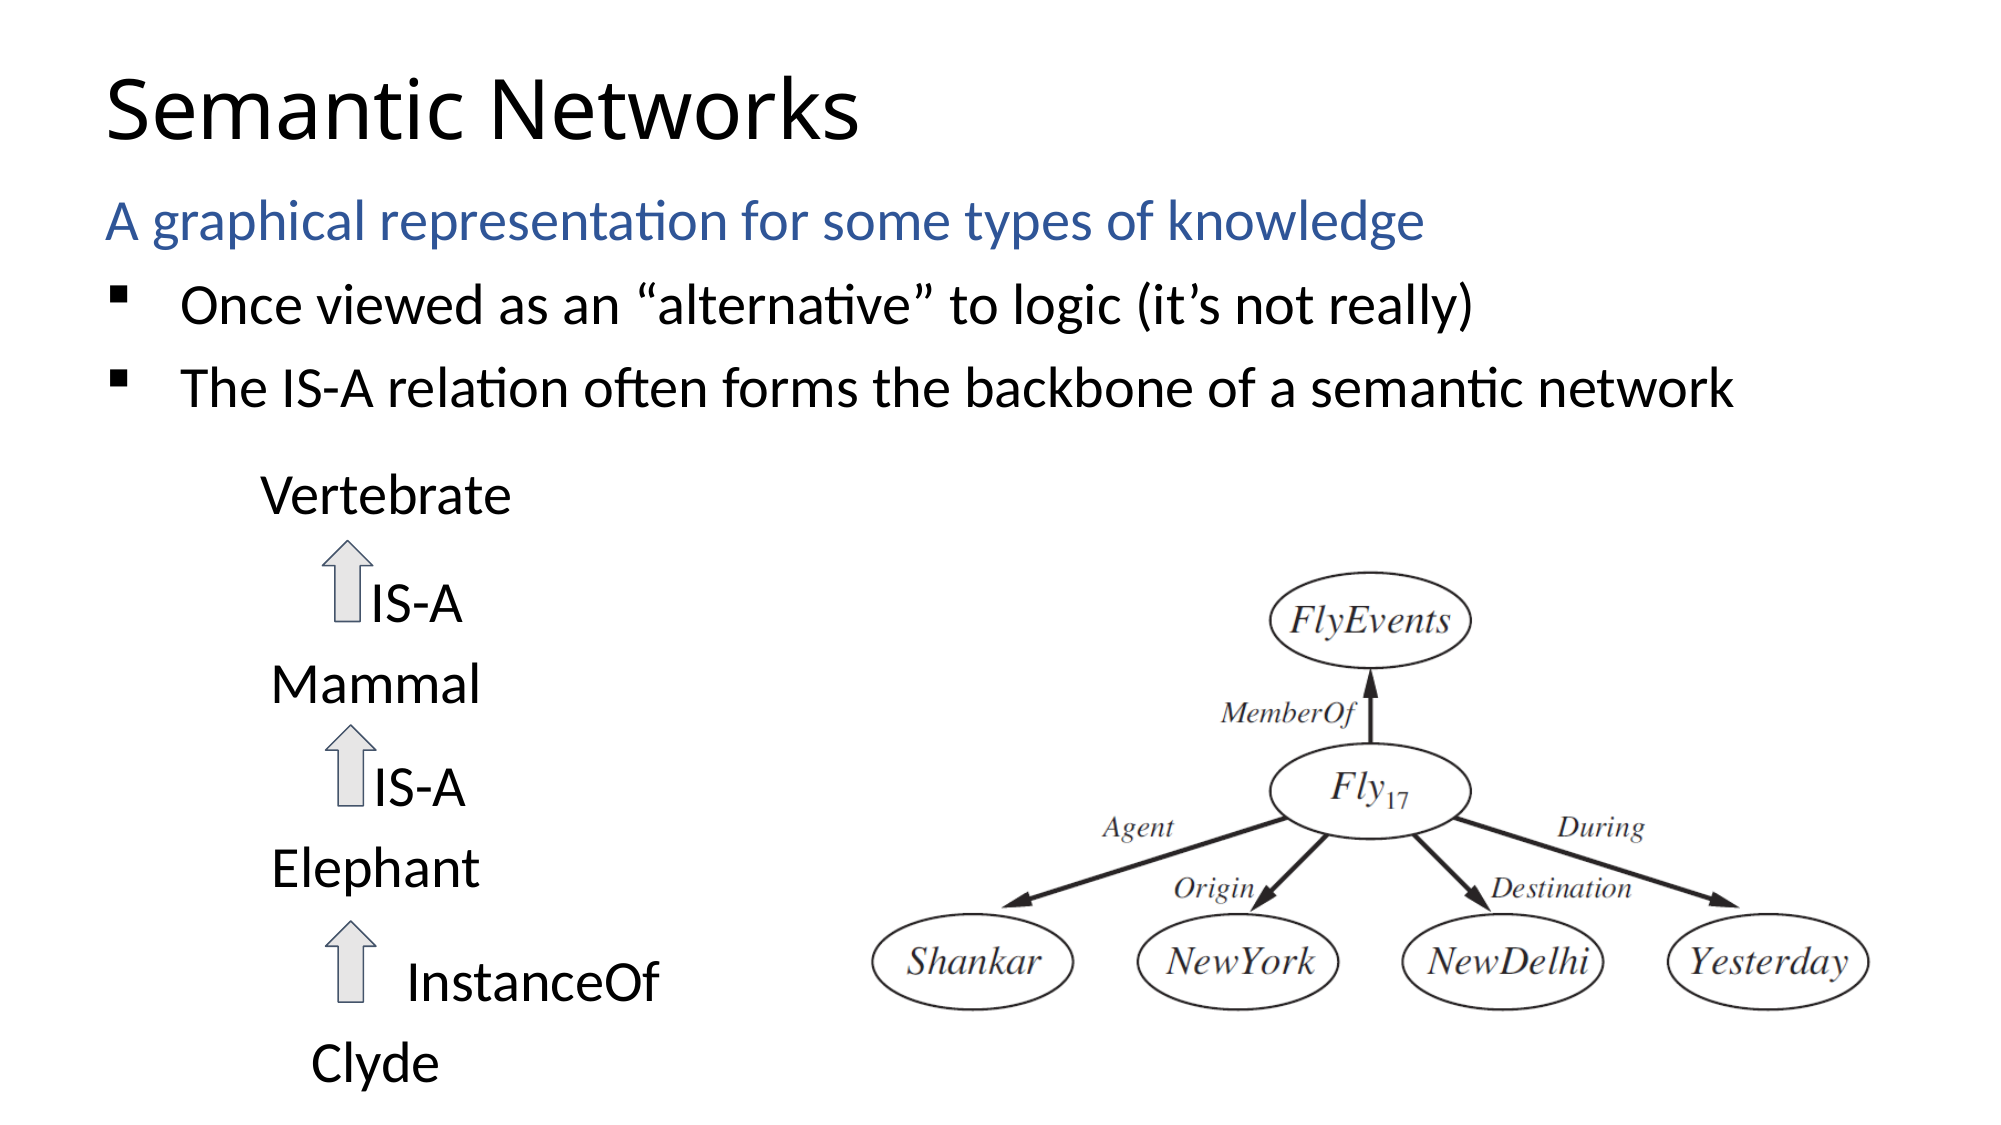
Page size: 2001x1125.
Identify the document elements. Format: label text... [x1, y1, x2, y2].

list A graphical representation for some types of knowledge Once viewed as an “alternative” to logic (it’s not really) The IS-A relation often forms the backbone of a semantic network [90, 182, 1816, 518]
text_box Mammal [230, 625, 522, 707]
text_box [325, 921, 376, 1003]
text_box InstanceOf [385, 923, 718, 1005]
text_box Vertebrate [206, 436, 566, 518]
text_box [325, 724, 354, 806]
text_box [322, 540, 352, 622]
text_box IS-A [353, 728, 686, 810]
text_box Clyde [230, 1004, 522, 1086]
title Semantic Networks [90, 60, 1816, 164]
text_box IS-A [350, 544, 683, 626]
text_box Elephant [230, 809, 522, 891]
picture [819, 534, 1917, 1046]
